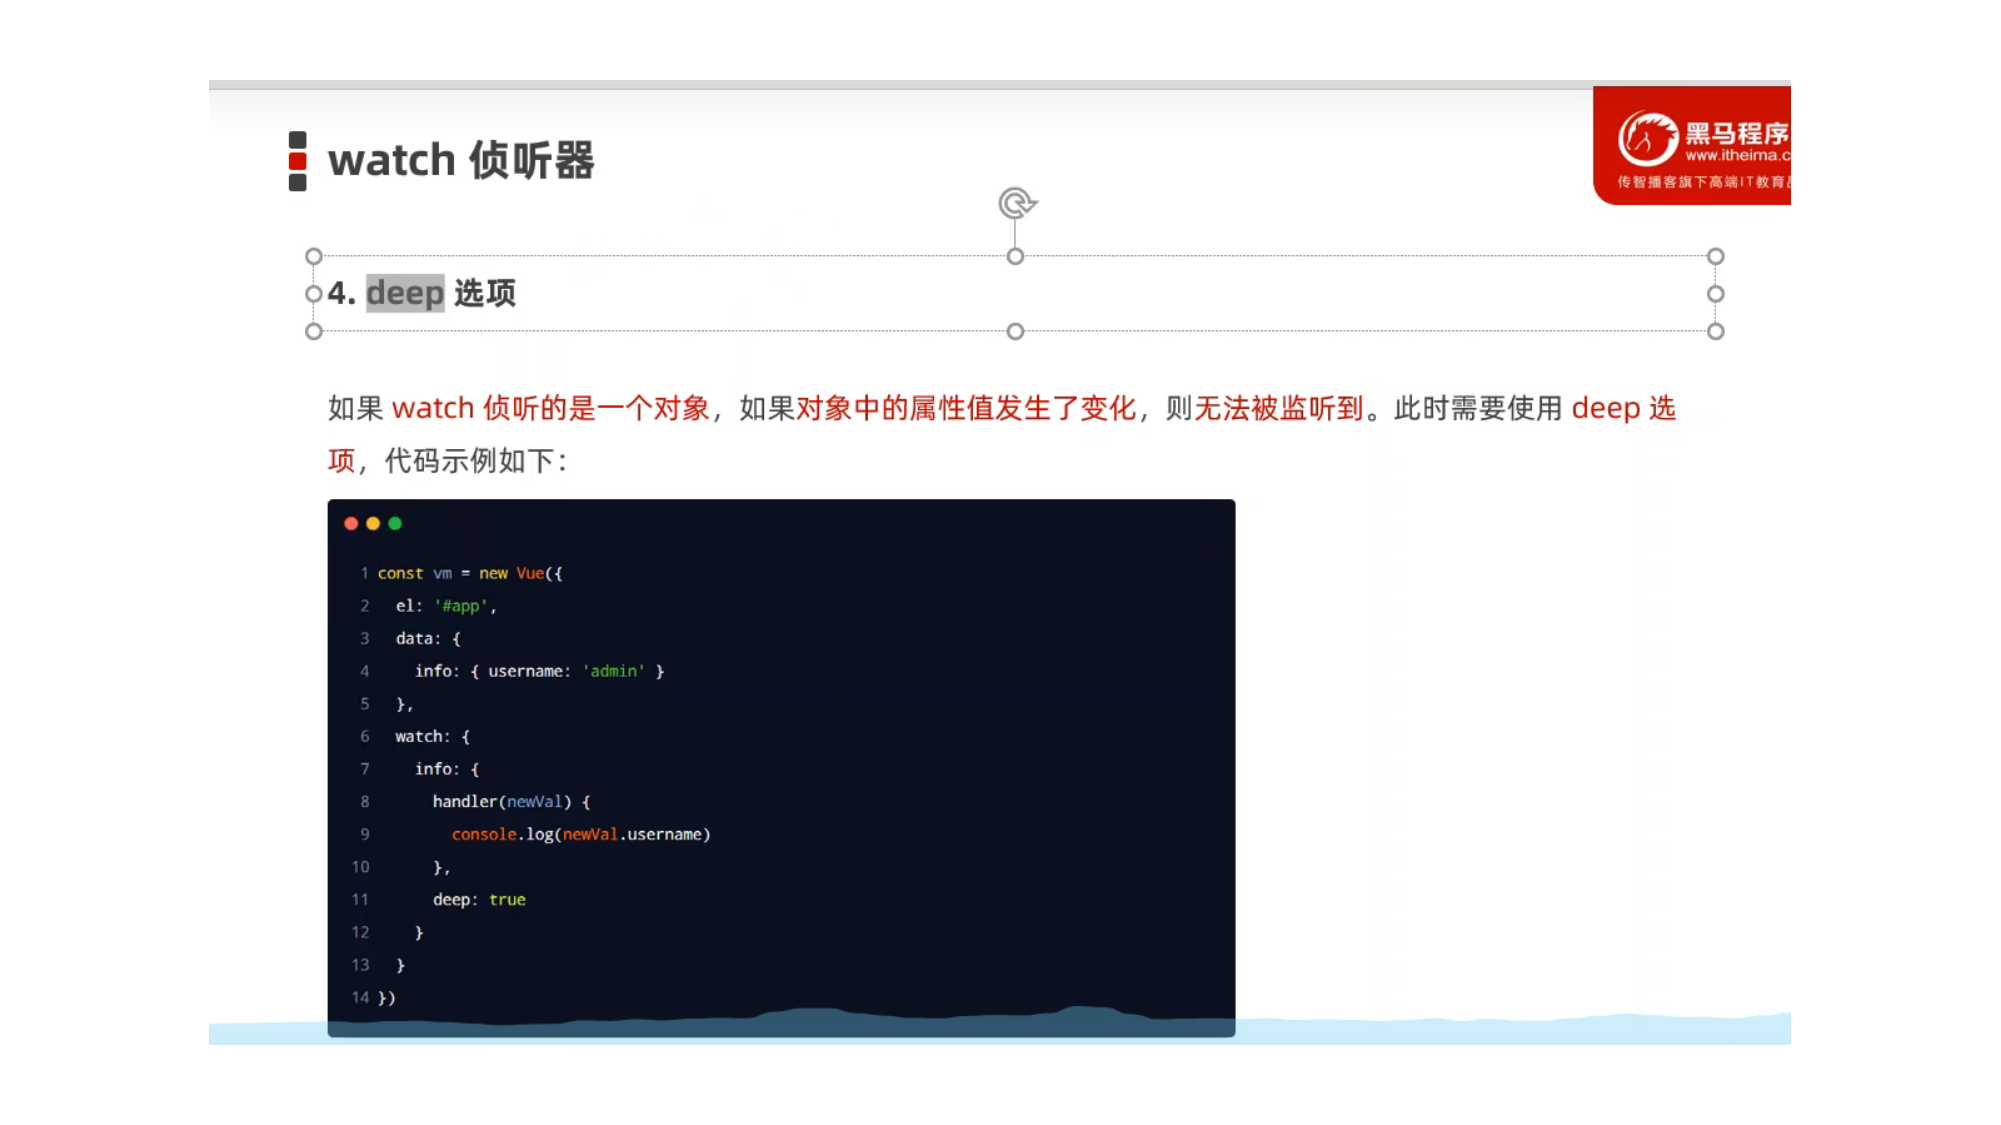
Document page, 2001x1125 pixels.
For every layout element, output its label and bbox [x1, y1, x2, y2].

picture [209, 80, 1791, 1045]
